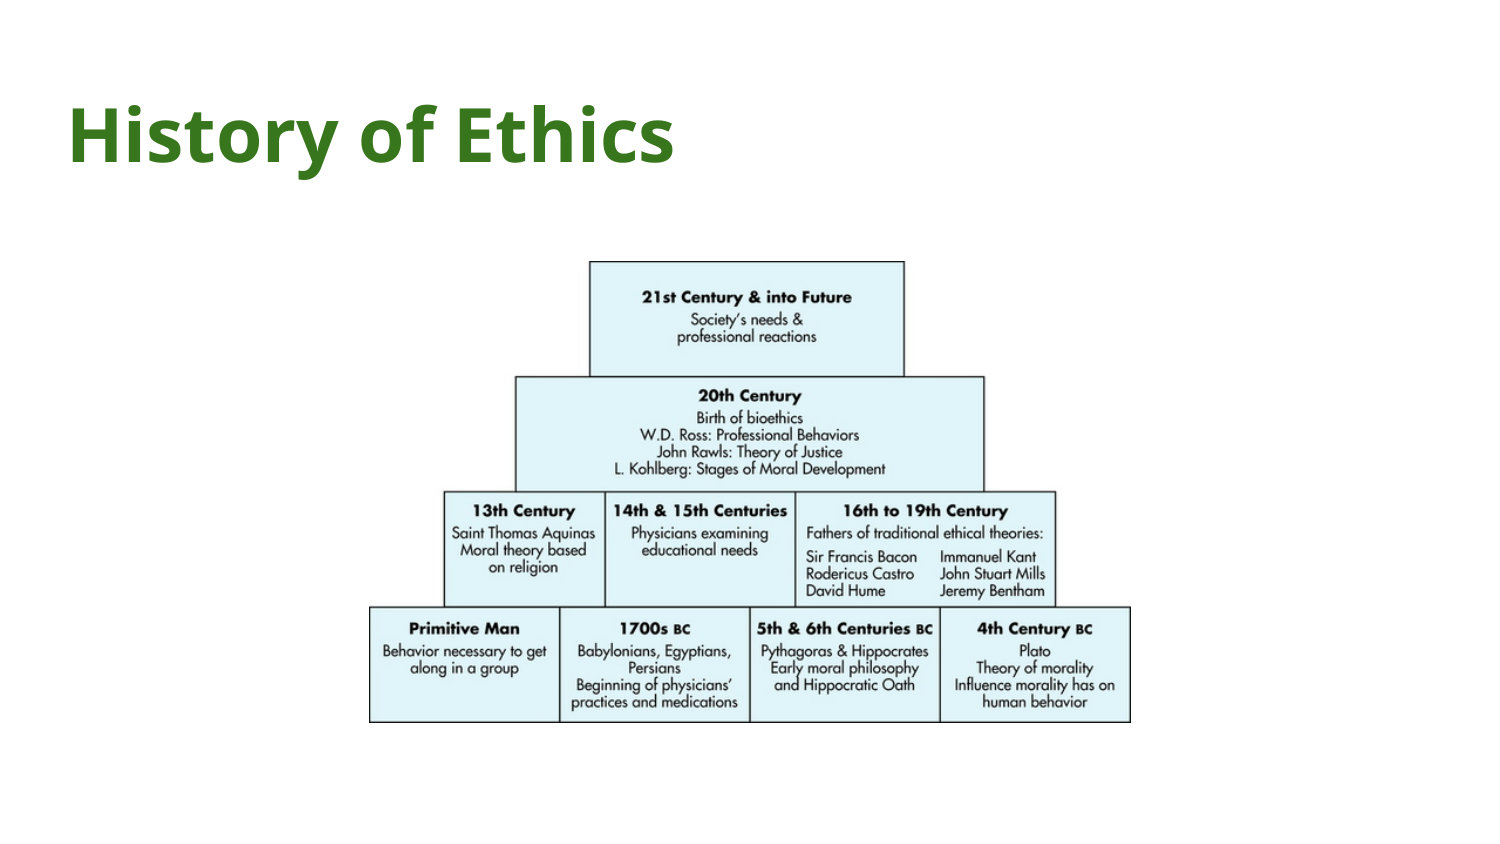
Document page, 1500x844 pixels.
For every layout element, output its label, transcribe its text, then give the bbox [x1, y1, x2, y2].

picture [368, 261, 1131, 723]
title History of Ethics [51, 72, 1449, 167]
